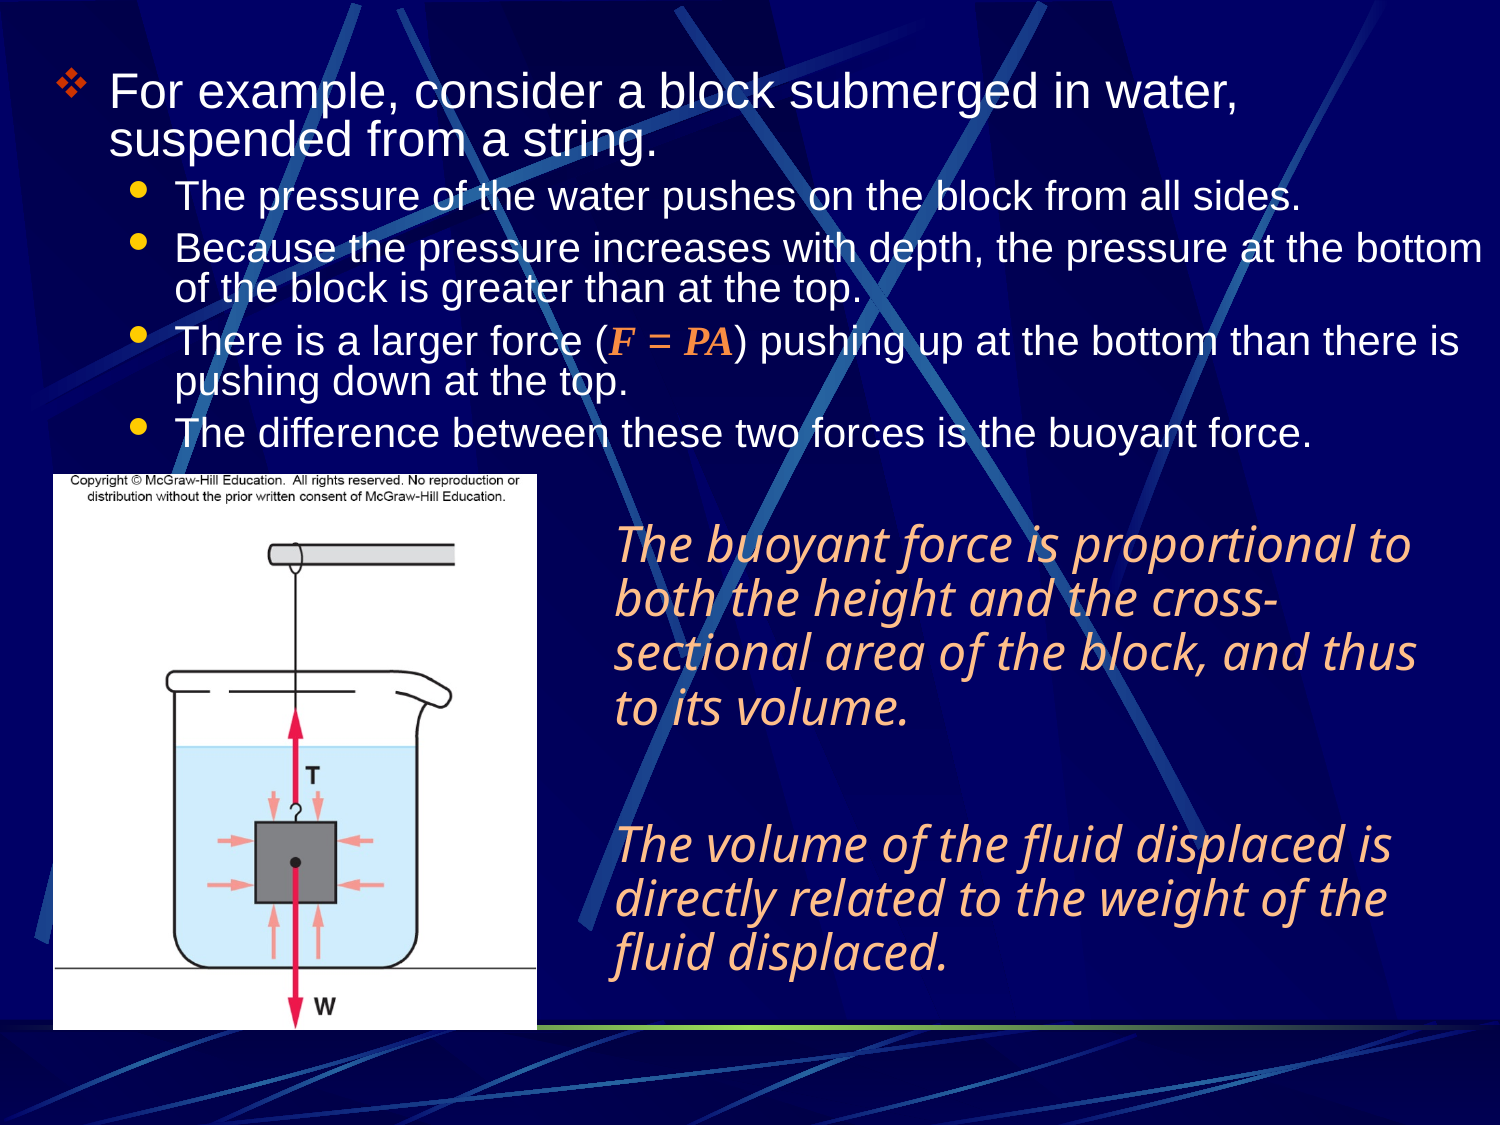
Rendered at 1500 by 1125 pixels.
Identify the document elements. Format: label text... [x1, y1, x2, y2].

picture [52, 474, 537, 1030]
text_box The buoyant force is proportional to both the height and the cross-sectional area of the block, and thus to its volume. The volume of the fluid displaced is directly related to the weight of the fluid displaced. [600, 512, 1475, 989]
list For example, consider a block submerged in water, suspended from a string. The pressure of the water pushes on the block from all sides. Because the pressure increases with depth, the pressure at the bottom of the block is greater than at the top. There is a larger force (F = PA) pushing up at the bottom than there is pushing down at the top. The difference between these two forces is the buoyant force. [37, 62, 1500, 625]
